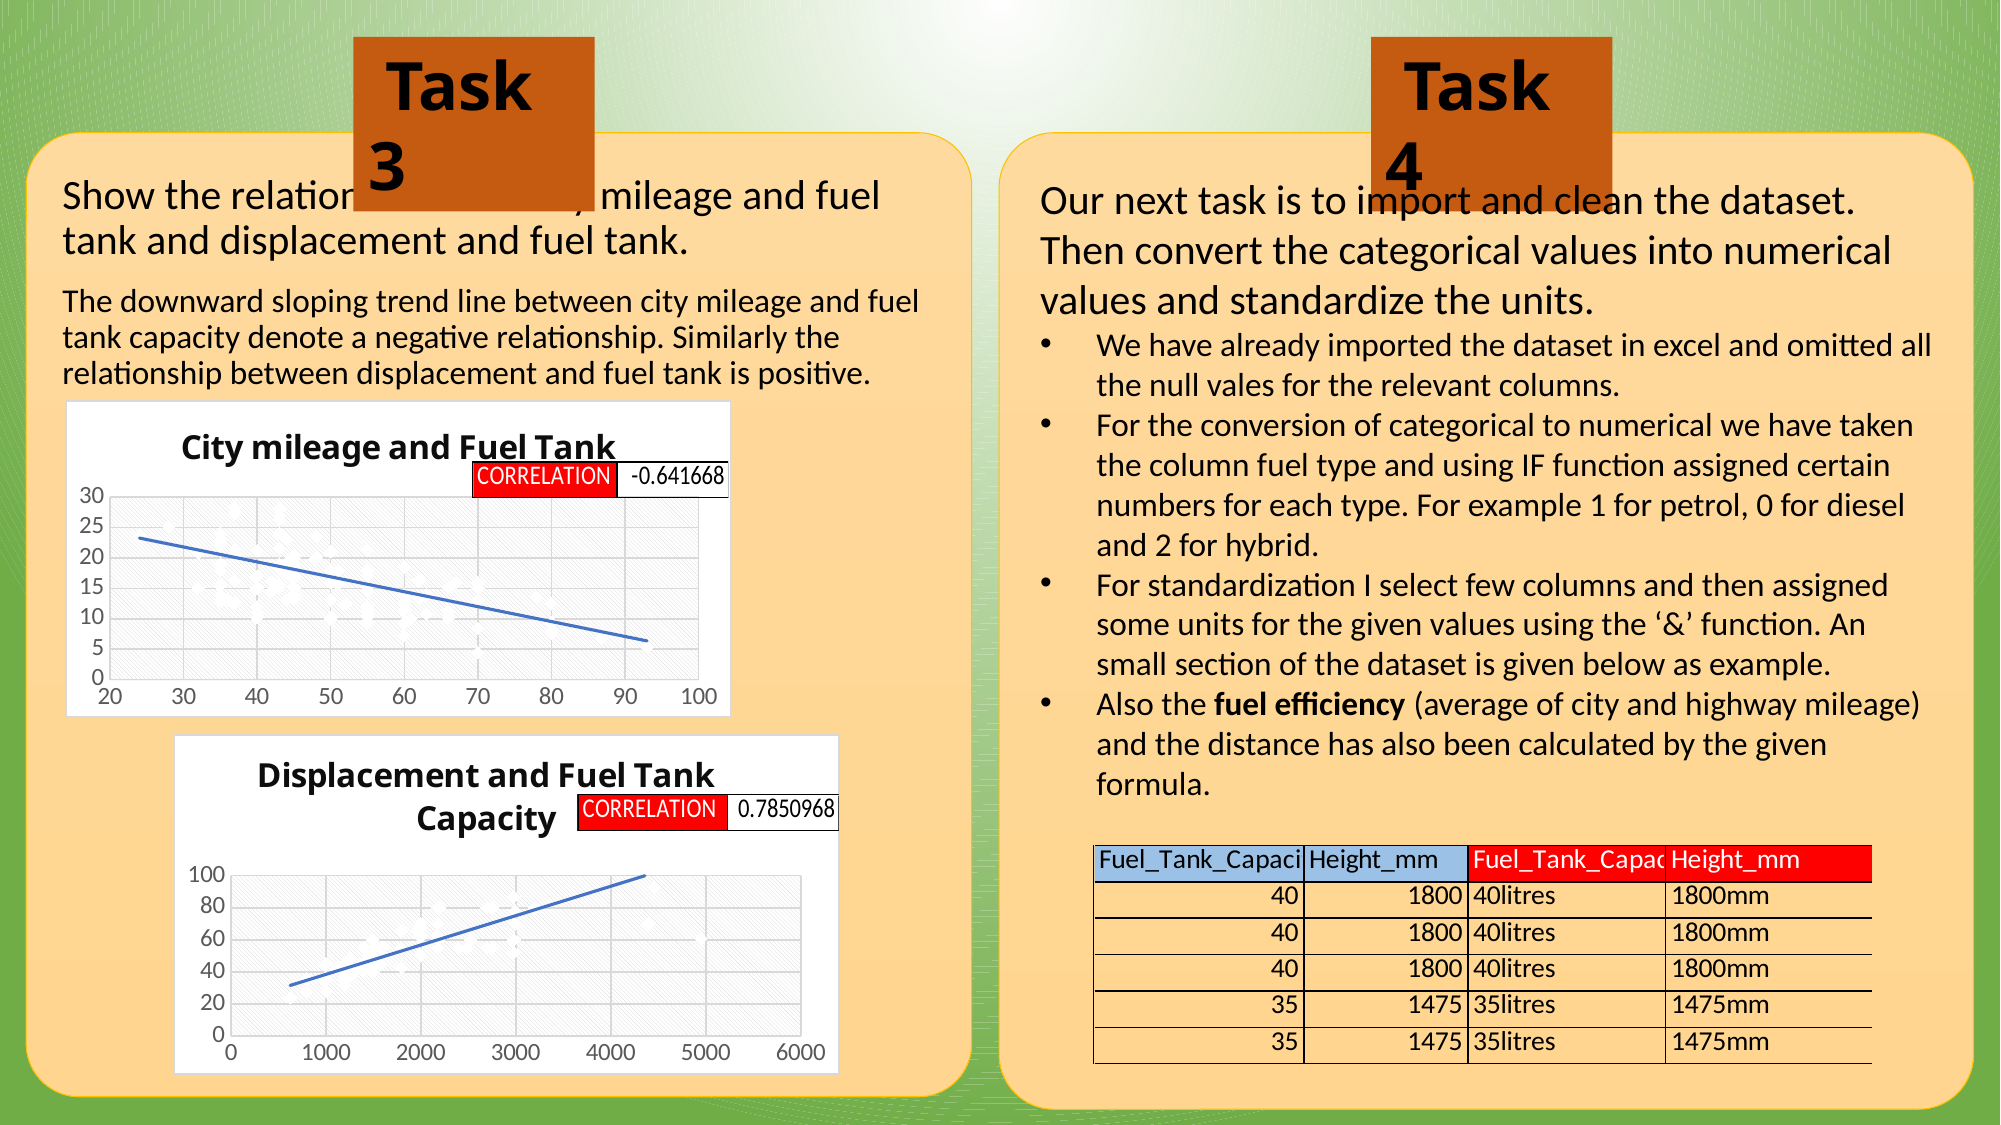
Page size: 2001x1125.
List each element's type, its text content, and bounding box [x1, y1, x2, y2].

chart [173, 733, 840, 1075]
text_box [25, 132, 972, 1098]
picture [471, 461, 730, 499]
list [577, 794, 840, 832]
list Show the relation between city mileage and fuel tank and displacement and fuel tank. The downward sloping trend line between city mileage and fuel tank capacity denote a negative relationship. Similarly the relationship between displacement and fuel tank is positive. [47, 165, 972, 1053]
text_box Our next task is to import and clean the dataset. Then convert the categorical values into numerical values and standardize the units. We have already imported the dataset in excel and omitted all the null vales for the relevant columns. For the conversion of categorical to numerical we have taken the column fuel type and using IF function assigned certain numbers for each type. For example 1 for petrol, 0 for diesel and 2 for hybrid. For standardization I select few columns and then assigned some units for the given values using the ‘&’ function. An small section of the dataset is given below as example. Also the fuel efficiency (average of city and highway mileage) and the distance has also been calculated by the given formula. [1025, 165, 1959, 855]
text_box Task 3 [353, 36, 595, 212]
text_box [998, 132, 1975, 1110]
text_box Task 4 [1371, 36, 1613, 165]
picture [1092, 844, 1874, 1066]
chart [65, 399, 732, 718]
